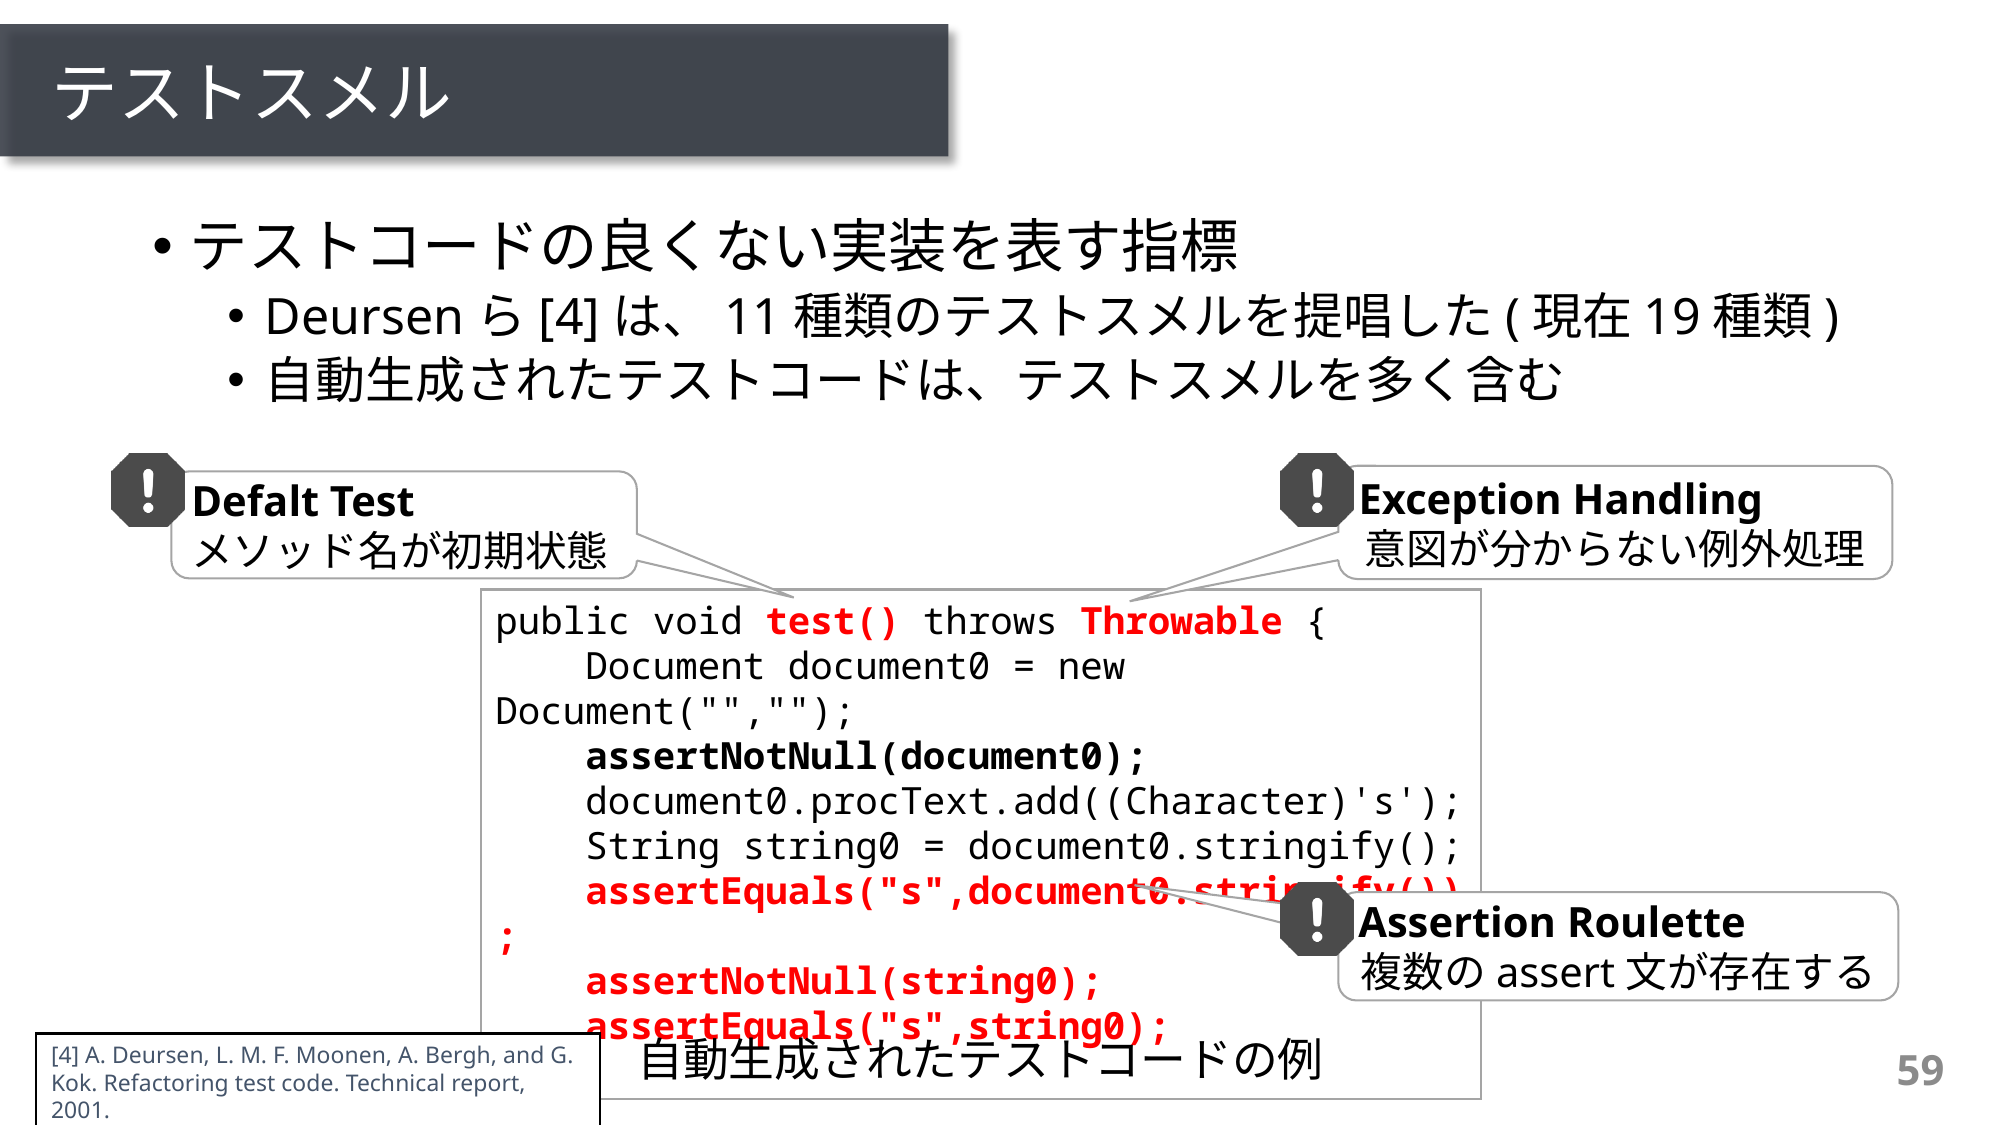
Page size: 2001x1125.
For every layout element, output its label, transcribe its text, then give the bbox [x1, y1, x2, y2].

text_box public void test() throws Throwable { Document document0 = new Document("",""); assertNotNull(document0); document0.procText.add((Character)'s'); String string0 = document0.stringify(); assertEquals("s",document0.stringify()); assertNotNull(string0); assertEquals("s",string0); } [480, 588, 1482, 1100]
list テストコードの良くない実装を表す指標 Deursenら[4]は、11種類のテストスメルを提唱した(現在19種類) 自動生成されたテストコードは、テストスメルを多く含む [137, 210, 1879, 427]
text_box Defalt Test メソッド名が初期状態 [170, 470, 795, 599]
picture [1280, 453, 1354, 527]
text_box 自動生成されたテストコードの例 [577, 1023, 1384, 1094]
title テストスメル [36, 36, 957, 156]
text_box [4] A. Deursen, L. M. F. Moonen, A. Bergh, and G. Kok. Refactoring test code. Technical report, 2001. [35, 1032, 601, 1125]
text_box Exception Handling 意図が分からない例外処理 [1129, 464, 1894, 603]
text_box Assertion Roulette 複数のassert文が存在する [1134, 884, 1280, 924]
picture [1280, 882, 1354, 956]
text_box Assertion Roulette 複数のassert文が存在する [1337, 891, 1900, 1002]
picture [111, 453, 185, 527]
